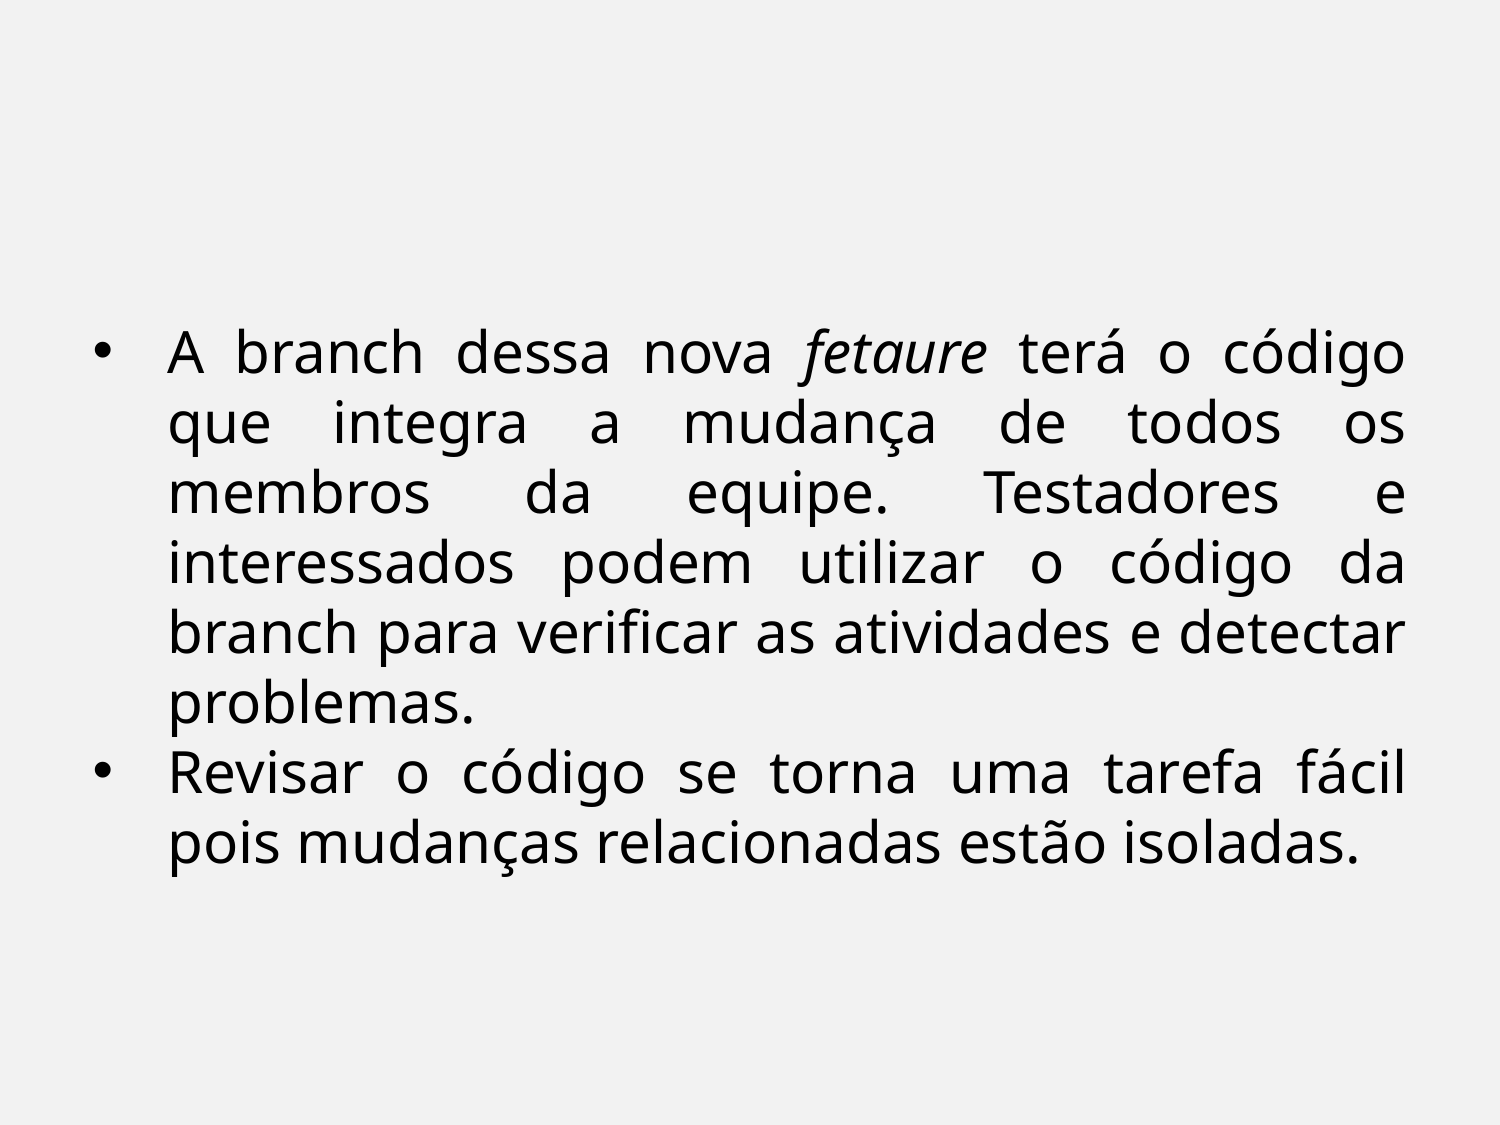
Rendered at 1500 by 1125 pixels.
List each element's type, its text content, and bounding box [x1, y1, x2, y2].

text_box A branch dessa nova fetaure terá o código que integra a mudança de todos os membros da equipe. Testadores e interessados podem utilizar o código da branch para verificar as atividades e detectar problemas. Revisar o código se torna uma tarefa fácil pois mudanças relacionadas estão isoladas. [78, 307, 1422, 883]
